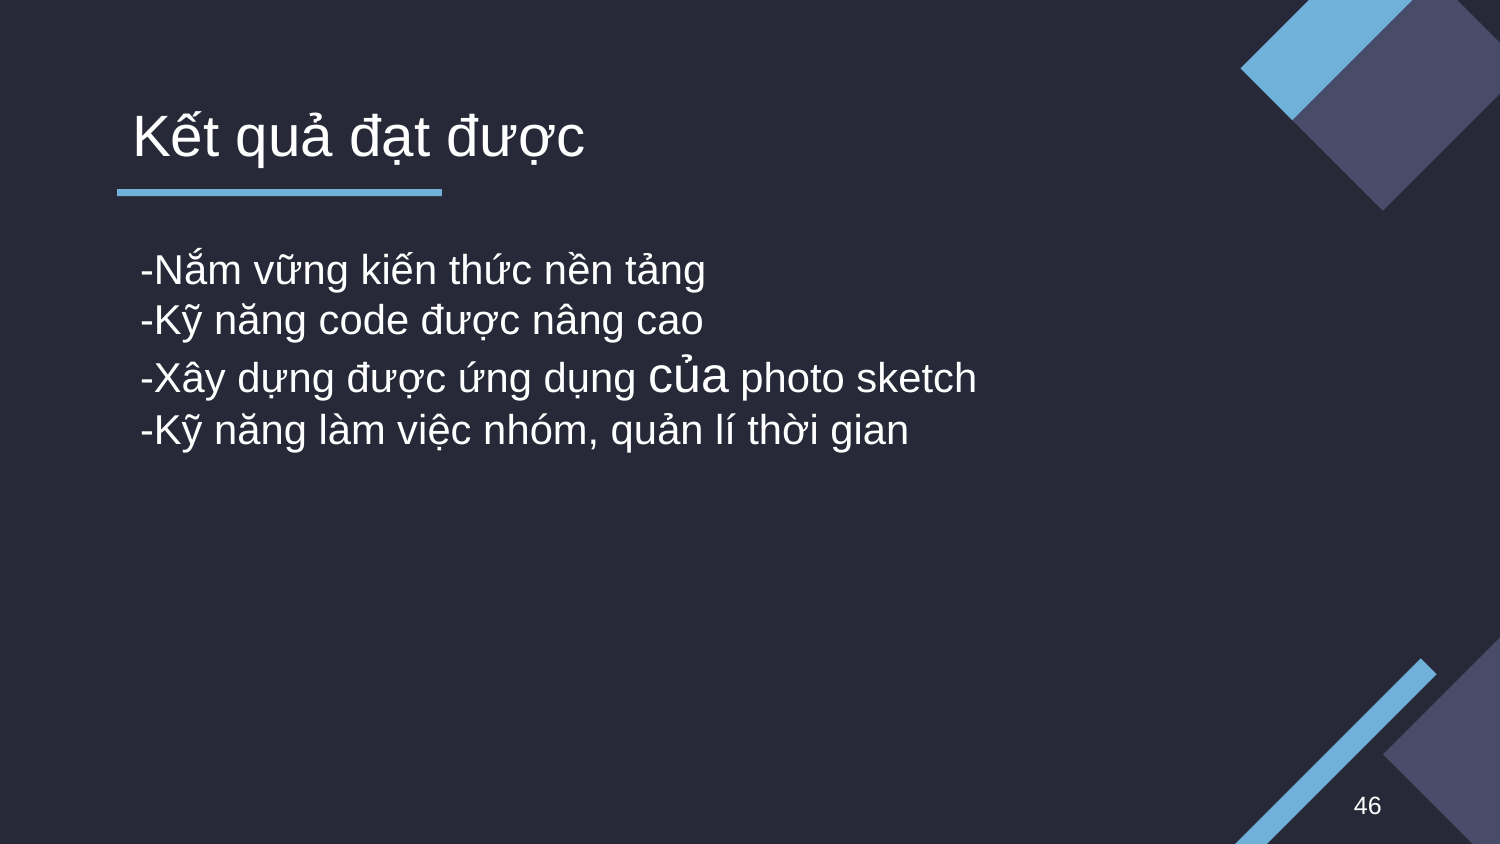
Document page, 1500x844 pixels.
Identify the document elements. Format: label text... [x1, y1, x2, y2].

text_box [117, 189, 442, 197]
slide_number 46 [1059, 782, 1397, 828]
text_box -Nắm vững kiến thức nền tảng -Kỹ năng code được nâng cao -Xây dựng được ứng dụng của photo sketch -Kỹ năng làm việc nhóm, quản lí thời gian [125, 235, 1177, 461]
title Kết quả đạt được [116, 88, 1383, 177]
